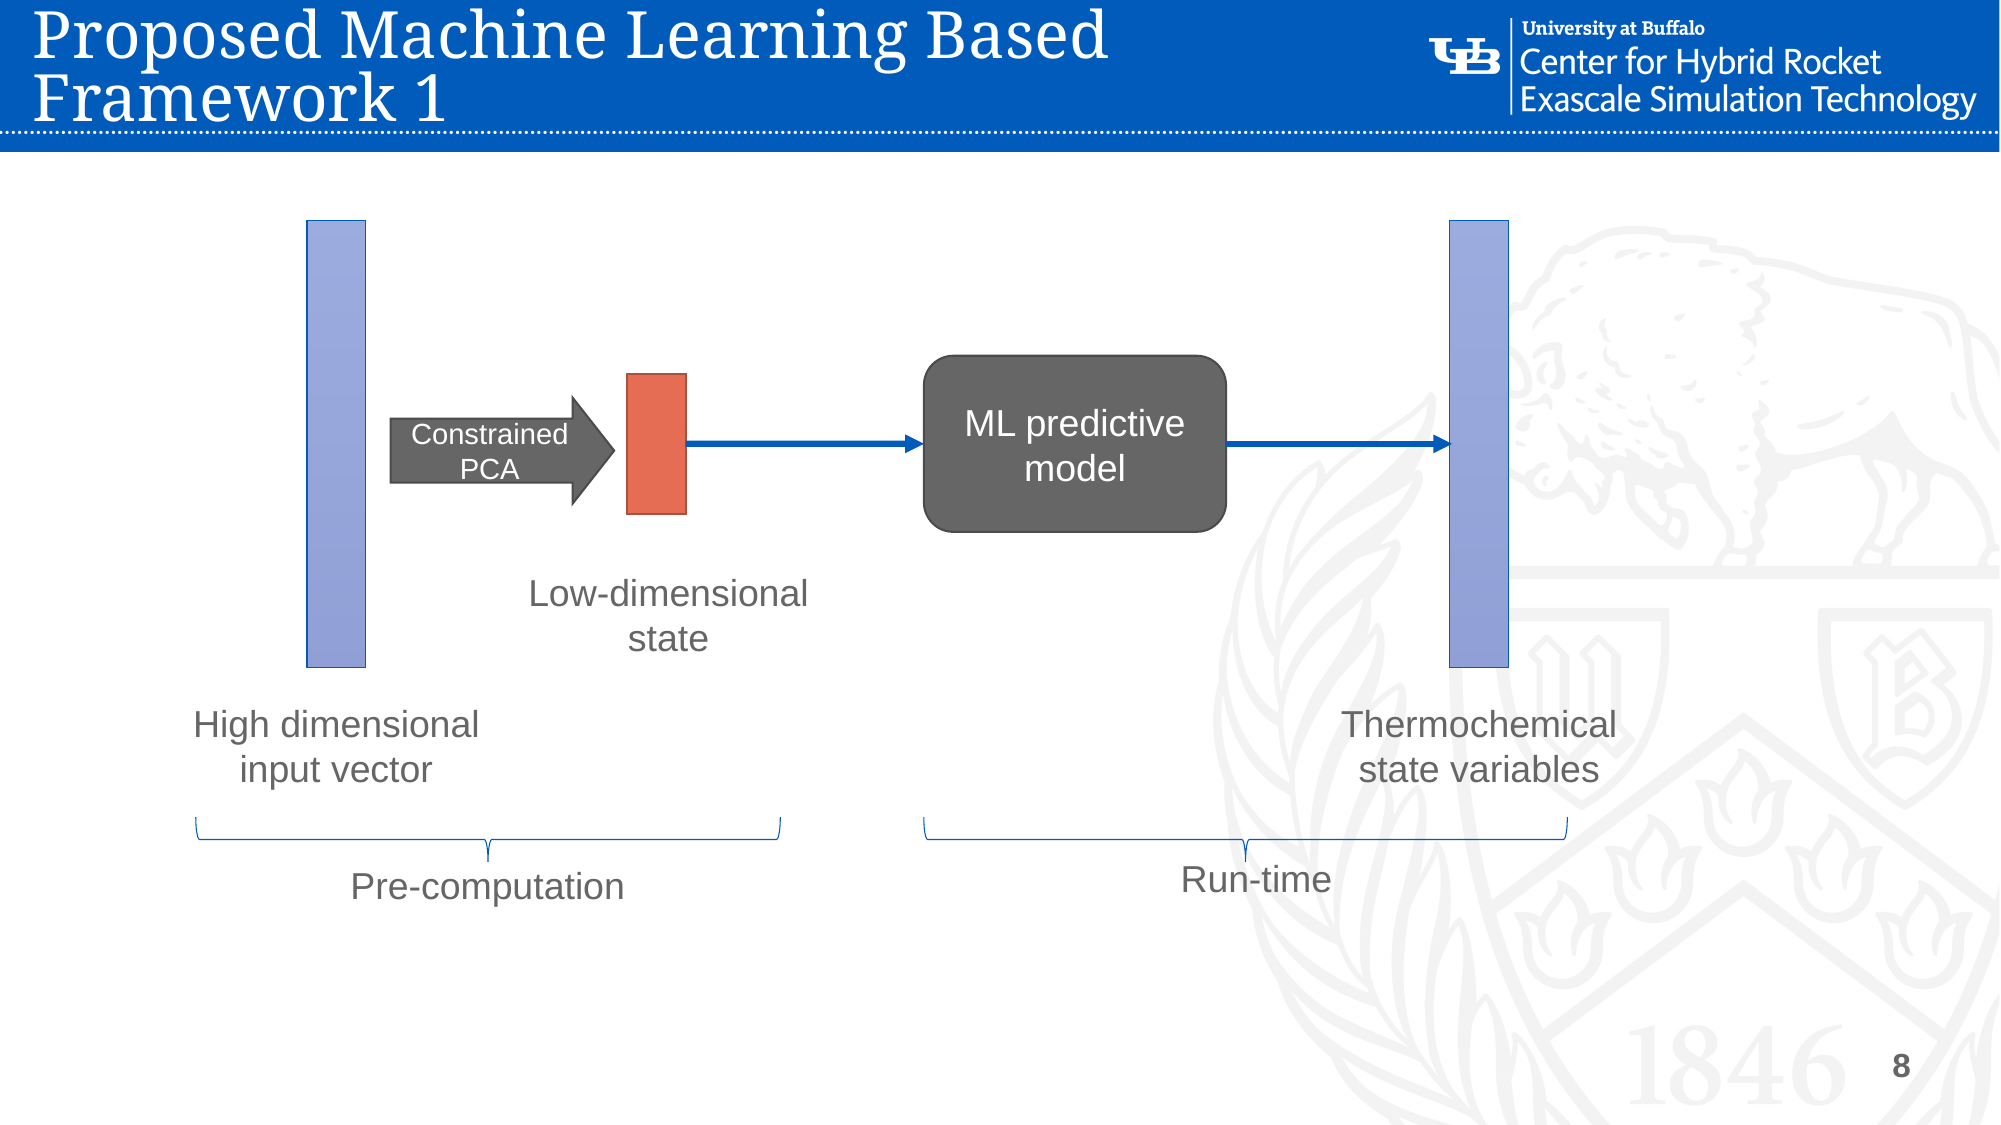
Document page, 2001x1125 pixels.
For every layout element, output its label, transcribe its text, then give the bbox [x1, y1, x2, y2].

text_box Run-time [1076, 847, 1437, 908]
text_box Low-dimensional state [488, 561, 849, 666]
text_box [195, 817, 781, 854]
text_box [1449, 220, 1509, 668]
text_box Constrained PCA [389, 394, 616, 507]
text_box [923, 817, 1568, 847]
text_box Pre-computation [307, 854, 668, 915]
text_box ML predictive model [922, 354, 1228, 533]
title Proposed Machine Learning Based Framework 1 [17, 0, 1422, 142]
text_box Thermochemical state variables [1298, 692, 1660, 797]
picture [0, 0, 2000, 1125]
text_box [626, 373, 687, 515]
text_box High dimensional input vector [155, 692, 517, 797]
text_box [306, 220, 366, 668]
